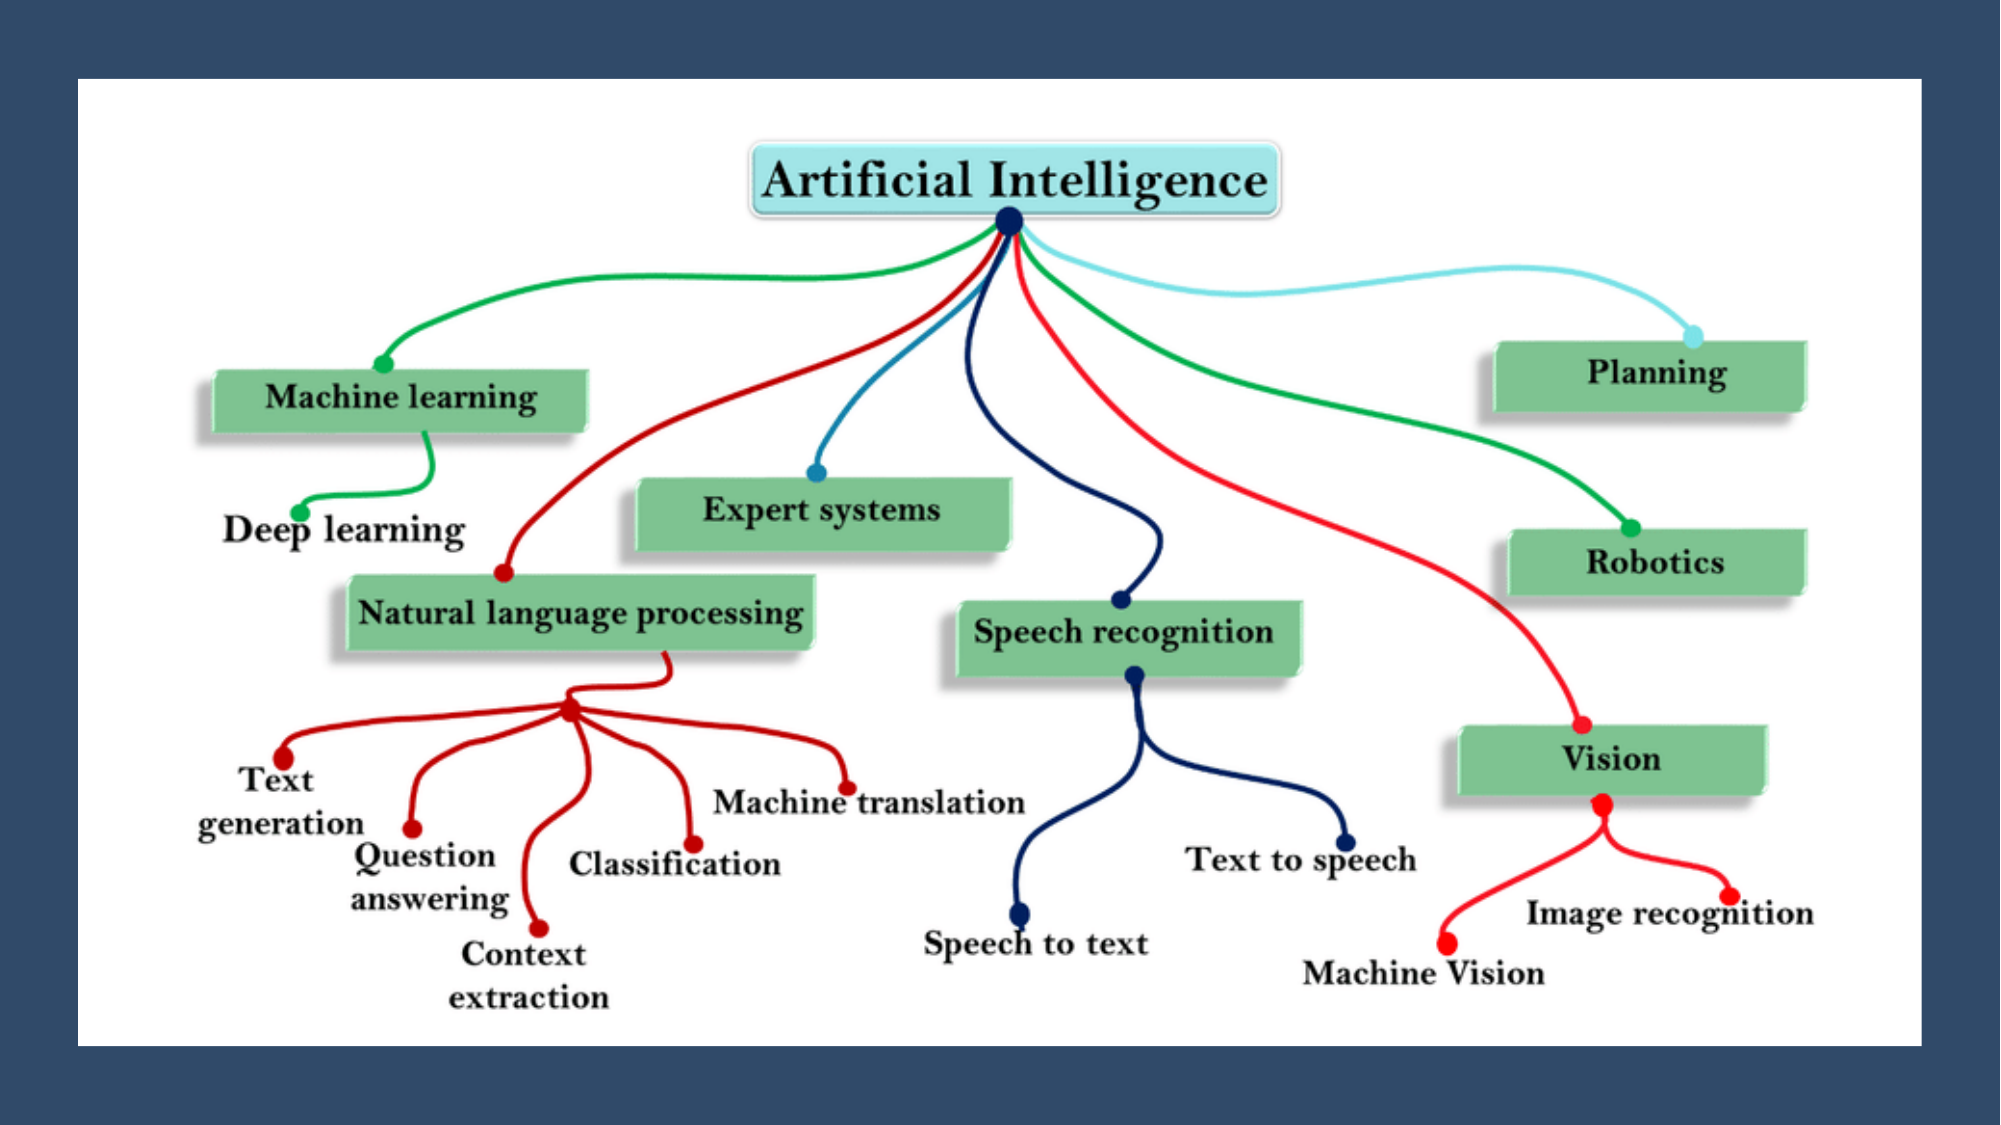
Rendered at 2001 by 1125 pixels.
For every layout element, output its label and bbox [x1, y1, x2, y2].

list [181, 92, 1818, 1033]
text_box [77, 78, 1923, 1047]
text_box [0, 0, 2000, 1125]
